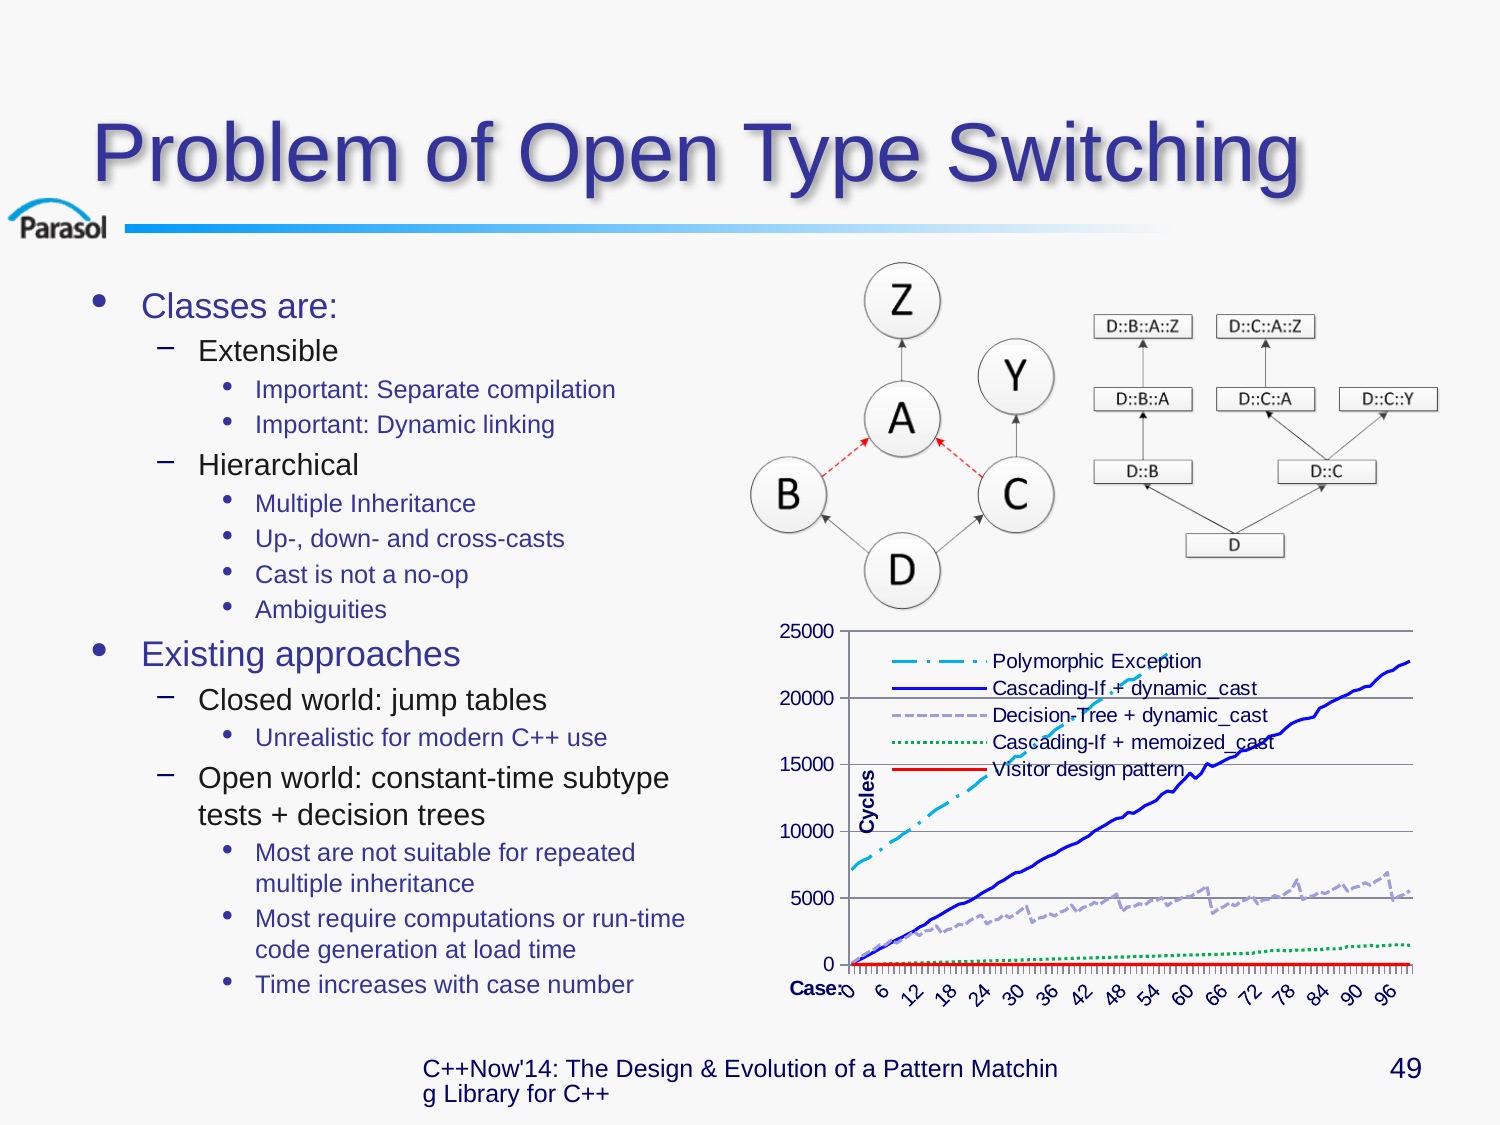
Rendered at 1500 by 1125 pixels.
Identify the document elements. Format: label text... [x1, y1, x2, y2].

picture [749, 262, 1441, 612]
chart [772, 610, 1441, 1012]
footer C++Now'14: The Design & Evolution of a Pattern Matching Library for C++ [407, 1046, 1088, 1088]
list Classes are: Extensible Important: Separate compilation Important: Dynamic linking Hierarchical Multiple Inheritance Up-, down- and cross-casts Cast is not a no-op Ambiguities Existing approaches Closed world: jump tables Unrealistic for modern C++ use Open world: constant-time subtype tests + decision trees Most are not suitable for repeated multiple inheritance Most require computations or run-time code generation at load time Time increases with case number [76, 274, 732, 1024]
slide_number 49 [1124, 1046, 1438, 1088]
picture [0, 187, 116, 277]
title Problem of Open Type Switching [76, 24, 1412, 207]
